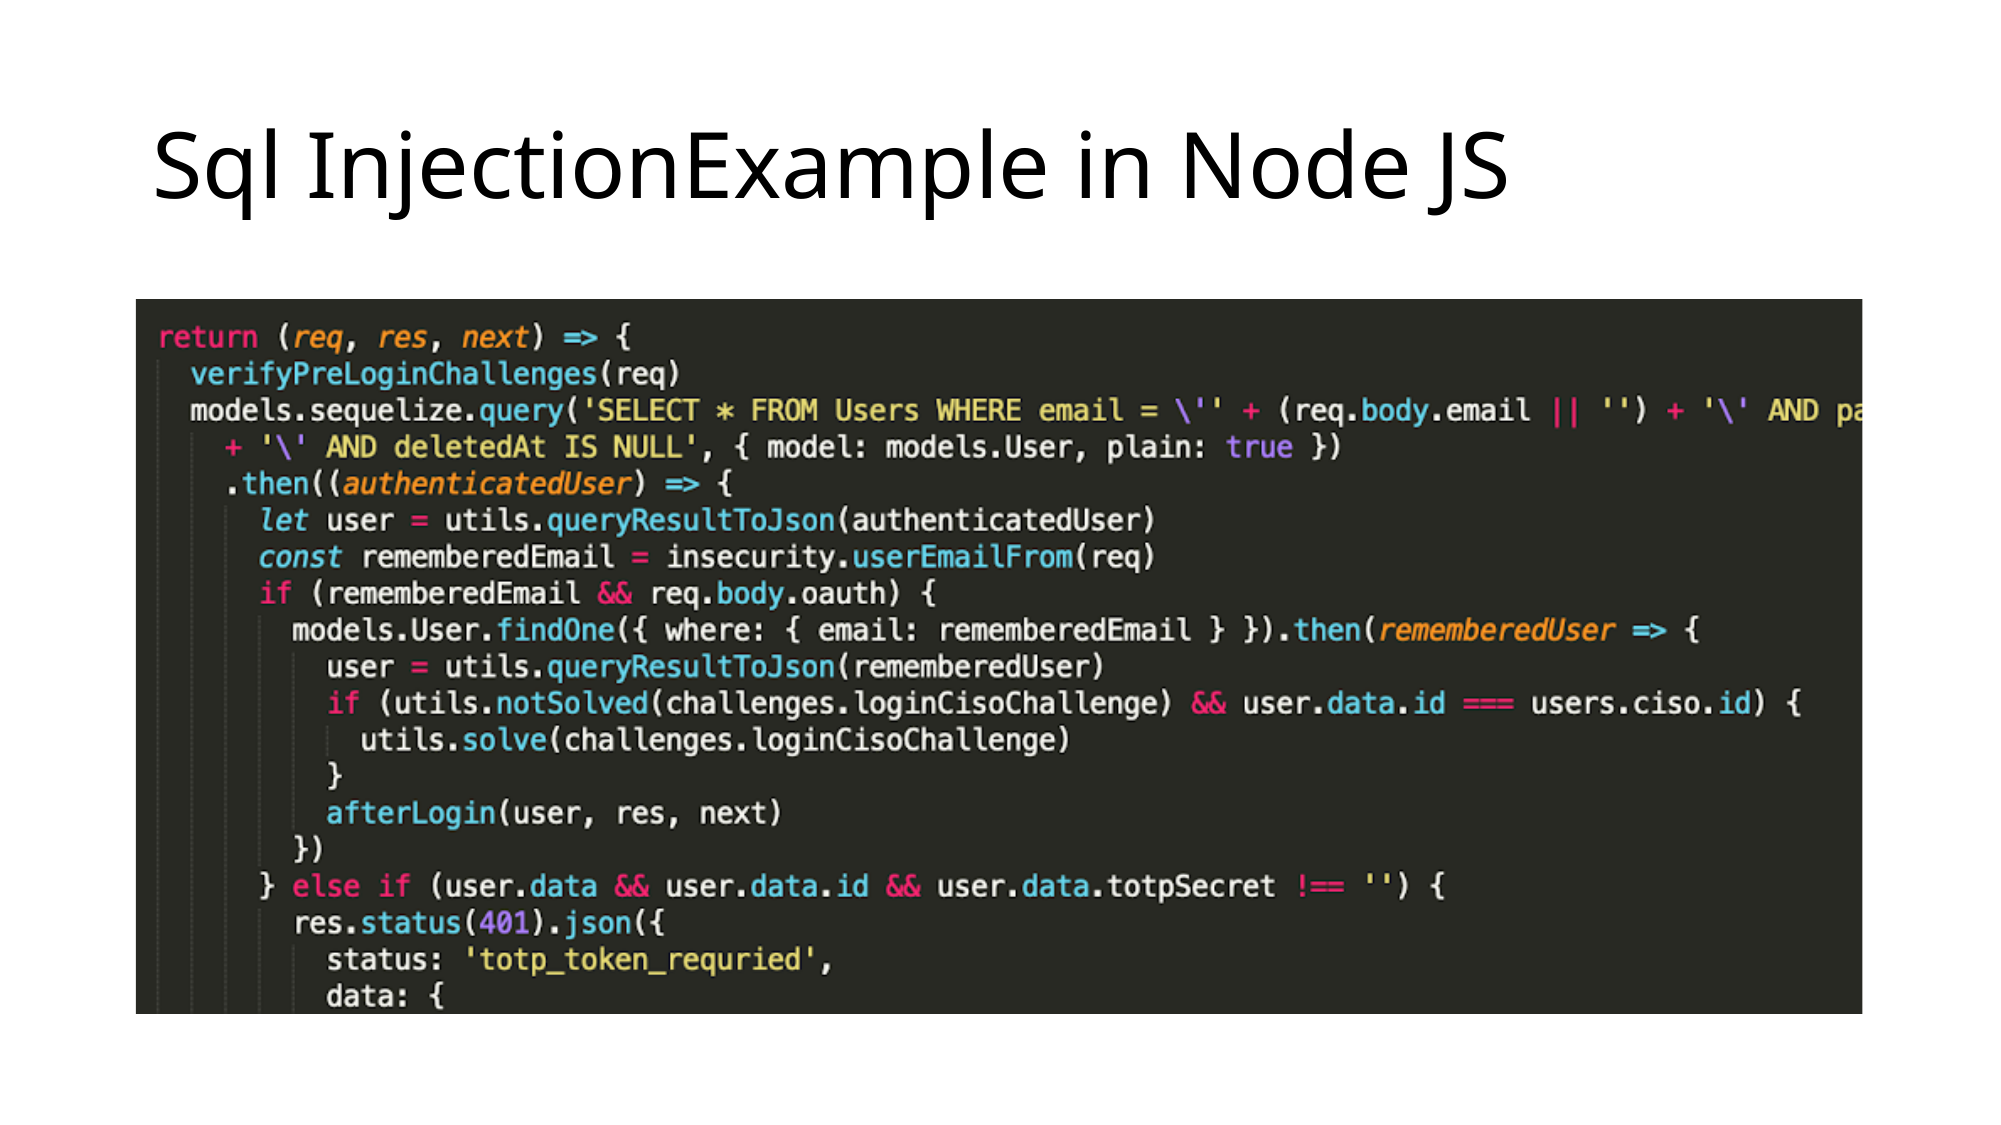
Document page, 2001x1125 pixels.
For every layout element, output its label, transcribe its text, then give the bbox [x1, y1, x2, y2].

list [135, 299, 1863, 1014]
title Sql InjectionExample in Node JS [137, 59, 1863, 278]
